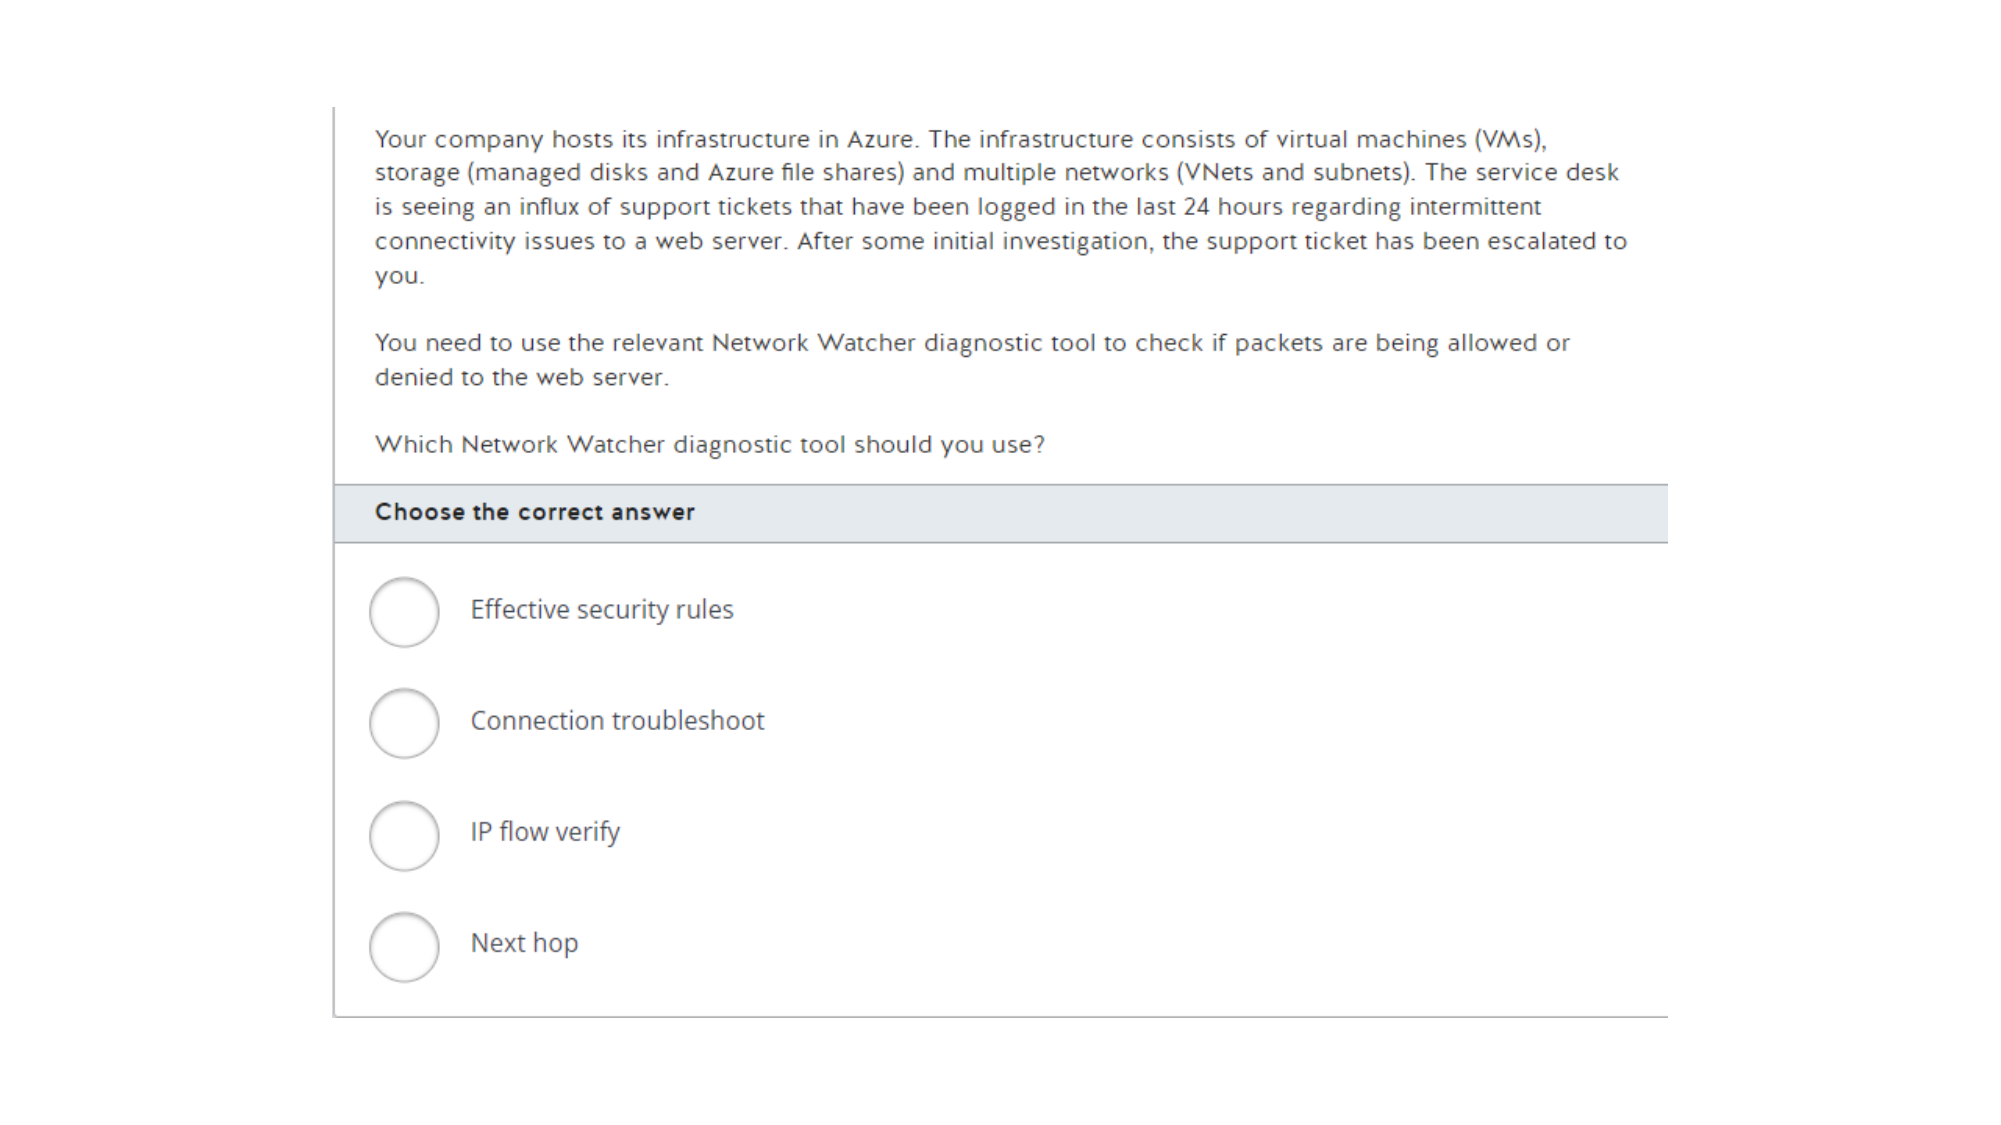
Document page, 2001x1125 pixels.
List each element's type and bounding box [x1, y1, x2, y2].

picture [331, 107, 1668, 1018]
